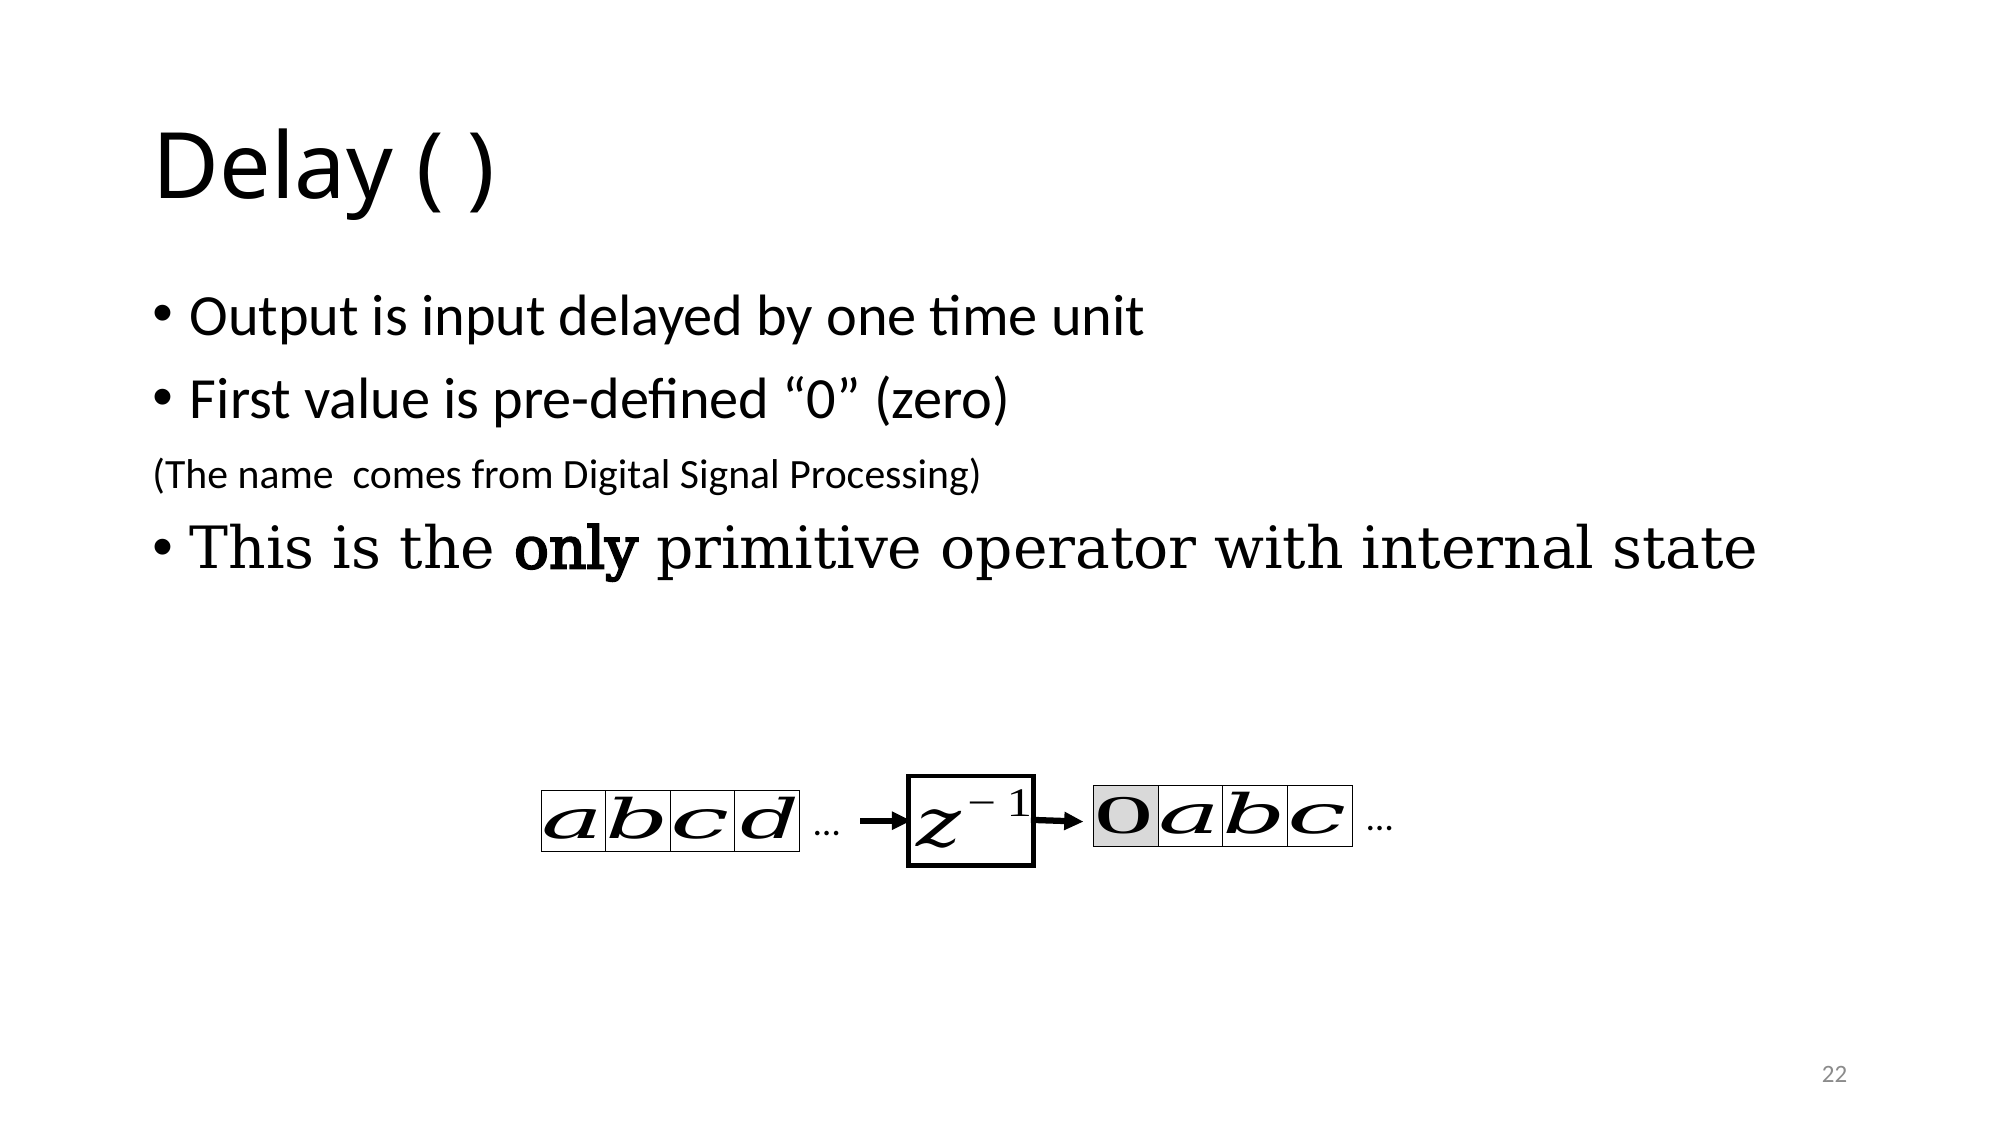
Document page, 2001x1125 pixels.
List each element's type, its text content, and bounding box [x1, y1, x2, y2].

slide_number 22 [1798, 1042, 1863, 1103]
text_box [1093, 785, 1417, 847]
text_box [540, 790, 864, 852]
